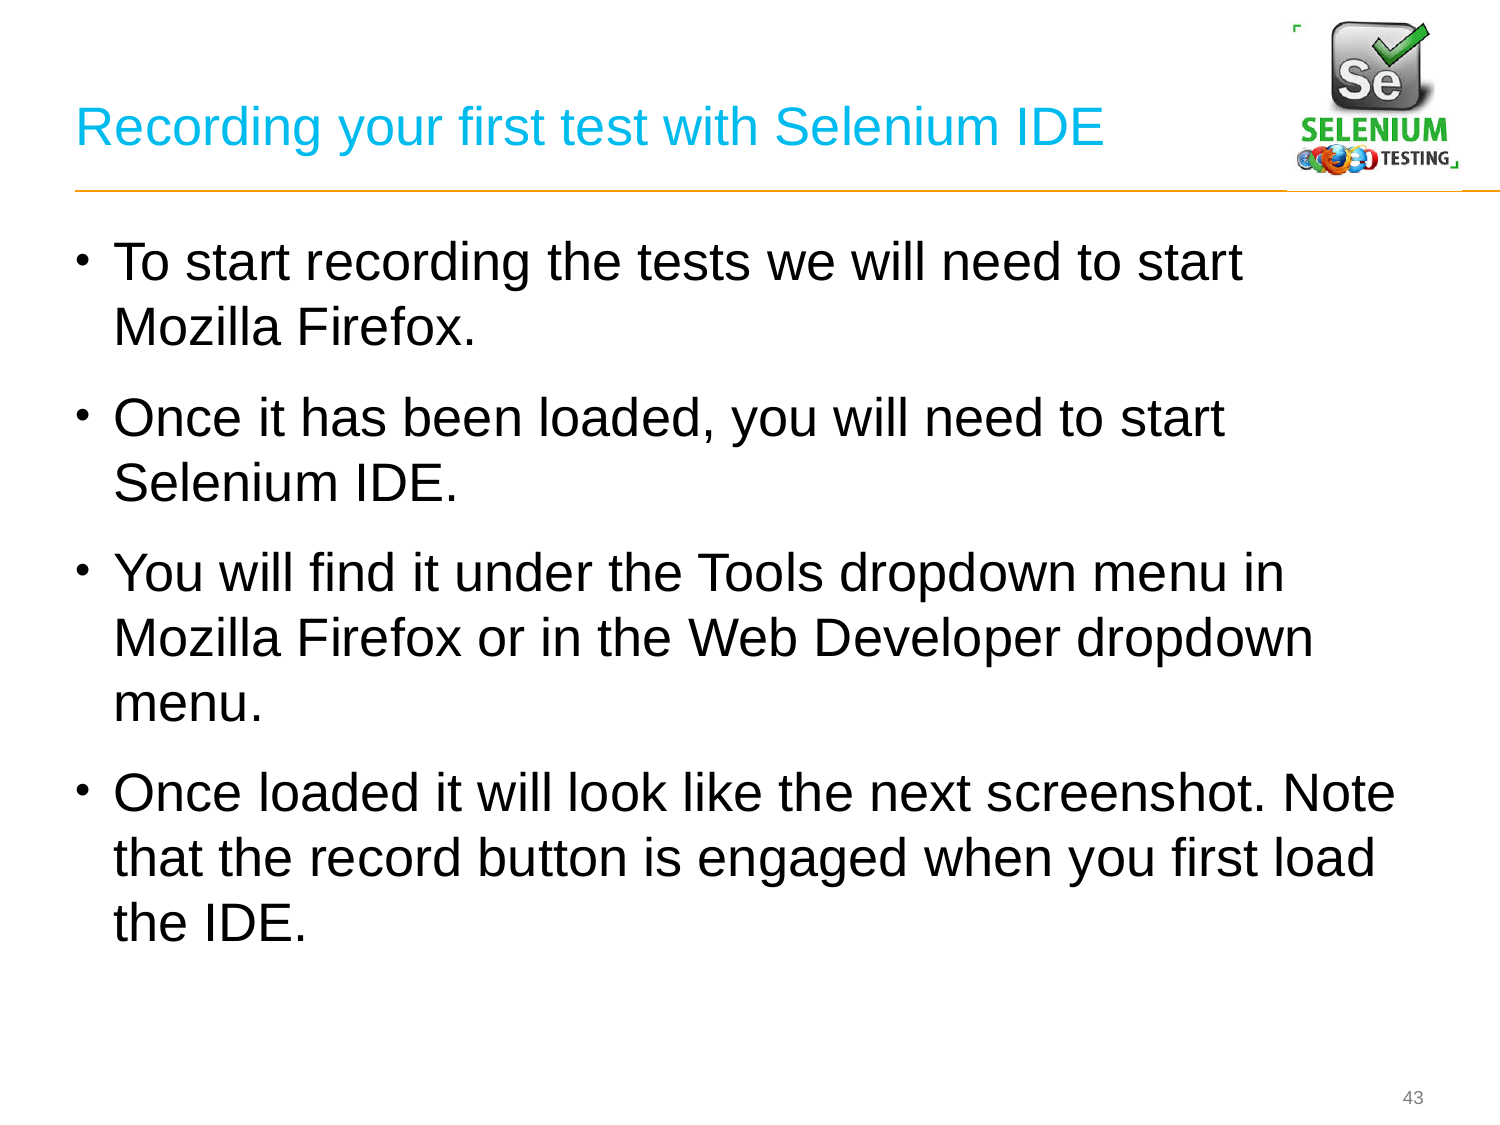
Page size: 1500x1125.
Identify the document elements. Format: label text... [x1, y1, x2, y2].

picture [1287, 16, 1462, 191]
title Recording your first test with Selenium IDE [75, 27, 1422, 157]
list To start recording the tests we will need to start Mozilla Firefox. Once it has been loaded, you will need to start Selenium IDE. You will find it under the Tools dropdown menu in Mozilla Firefox or in the Web Developer dropdown menu. Once loaded it will look like the next screenshot. Note that the record button is engaged when you first load the IDE. [75, 226, 1425, 1018]
